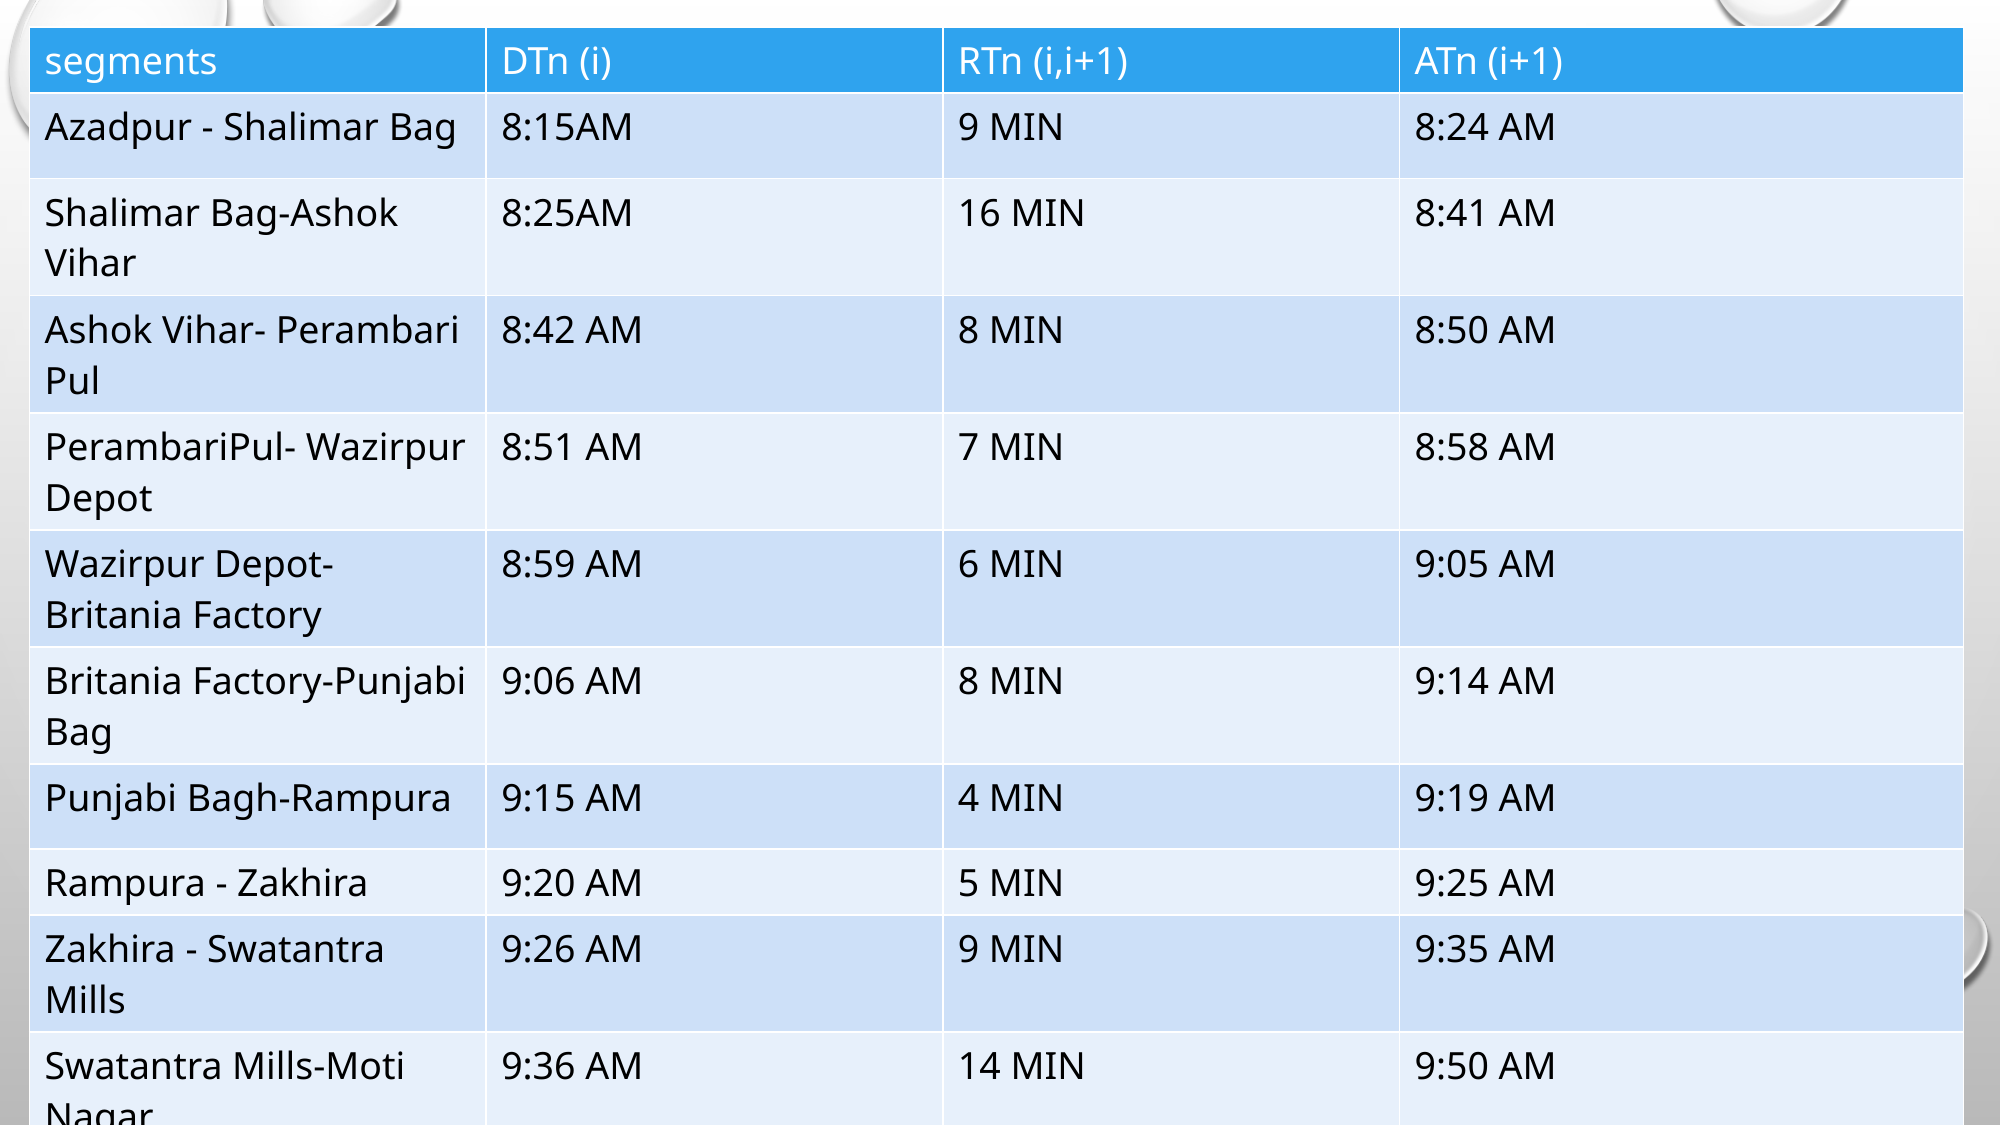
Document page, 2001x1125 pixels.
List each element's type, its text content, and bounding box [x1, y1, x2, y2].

table_cell 8:59 AM [487, 531, 942, 646]
table_cell 8:42 AM [487, 296, 942, 412]
table_cell 8:51 AM [487, 414, 942, 529]
table_cell 5 MIN [944, 850, 1399, 914]
table_cell 9:19 AM [1400, 765, 1963, 848]
table_cell Shalimar Bag-Ashok Vihar [30, 179, 485, 295]
table_cell 8:15AM [487, 94, 942, 178]
table_cell 9:50 AM [1400, 1033, 1963, 1125]
table_cell Zakhira - Swatantra Mills [30, 916, 485, 1031]
table_cell 9:15 AM [487, 765, 942, 848]
table_cell Punjabi Bagh-Rampura [30, 765, 485, 848]
table_cell 8:58 AM [1400, 414, 1963, 529]
table_cell 9:26 AM [487, 916, 942, 1031]
table_cell 14 MIN [944, 1033, 1399, 1125]
table_cell PerambariPul- Wazirpur Depot [30, 414, 485, 529]
table_cell 9:25 AM [1400, 850, 1963, 914]
table_cell 8:25AM [487, 179, 942, 295]
table_header segments [30, 28, 485, 92]
table_cell 9:35 AM [1400, 916, 1963, 1031]
table_cell 9:05 AM [1400, 531, 1963, 646]
table_cell 9:14 AM [1400, 648, 1963, 763]
table_header ATn (i+1) [1400, 28, 1963, 92]
table_cell 9:06 AM [487, 648, 942, 763]
table_cell Wazirpur Depot- Britania Factory [30, 531, 485, 646]
table_cell 7 MIN [944, 414, 1399, 529]
table_cell 8 MIN [944, 648, 1399, 763]
table_cell Azadpur - Shalimar Bag [30, 94, 485, 178]
table_cell 9:36 AM [487, 1033, 942, 1125]
table_cell 8:50 AM [1400, 296, 1963, 412]
table_cell 8:24 AM [1400, 94, 1963, 178]
picture [0, 0, 2000, 1125]
table_cell Rampura - Zakhira [30, 850, 485, 914]
table_cell 9:20 AM [487, 850, 942, 914]
table_cell 9 MIN [944, 916, 1399, 1031]
table_cell Britania Factory-Punjabi Bag [30, 648, 485, 763]
table_cell Ashok Vihar- Perambari Pul [30, 296, 485, 412]
table_header DTn (i) [487, 28, 942, 92]
table_header RTn (i,i+1) [944, 28, 1399, 92]
table_cell 8 MIN [944, 296, 1399, 412]
table_cell 8:41 AM [1400, 179, 1963, 295]
table_cell 9 MIN [944, 94, 1399, 178]
table_cell 4 MIN [944, 765, 1399, 848]
table_cell 6 MIN [944, 531, 1399, 646]
table_cell 16 MIN [944, 179, 1399, 295]
table_cell Swatantra Mills-Moti Nagar [30, 1033, 485, 1125]
